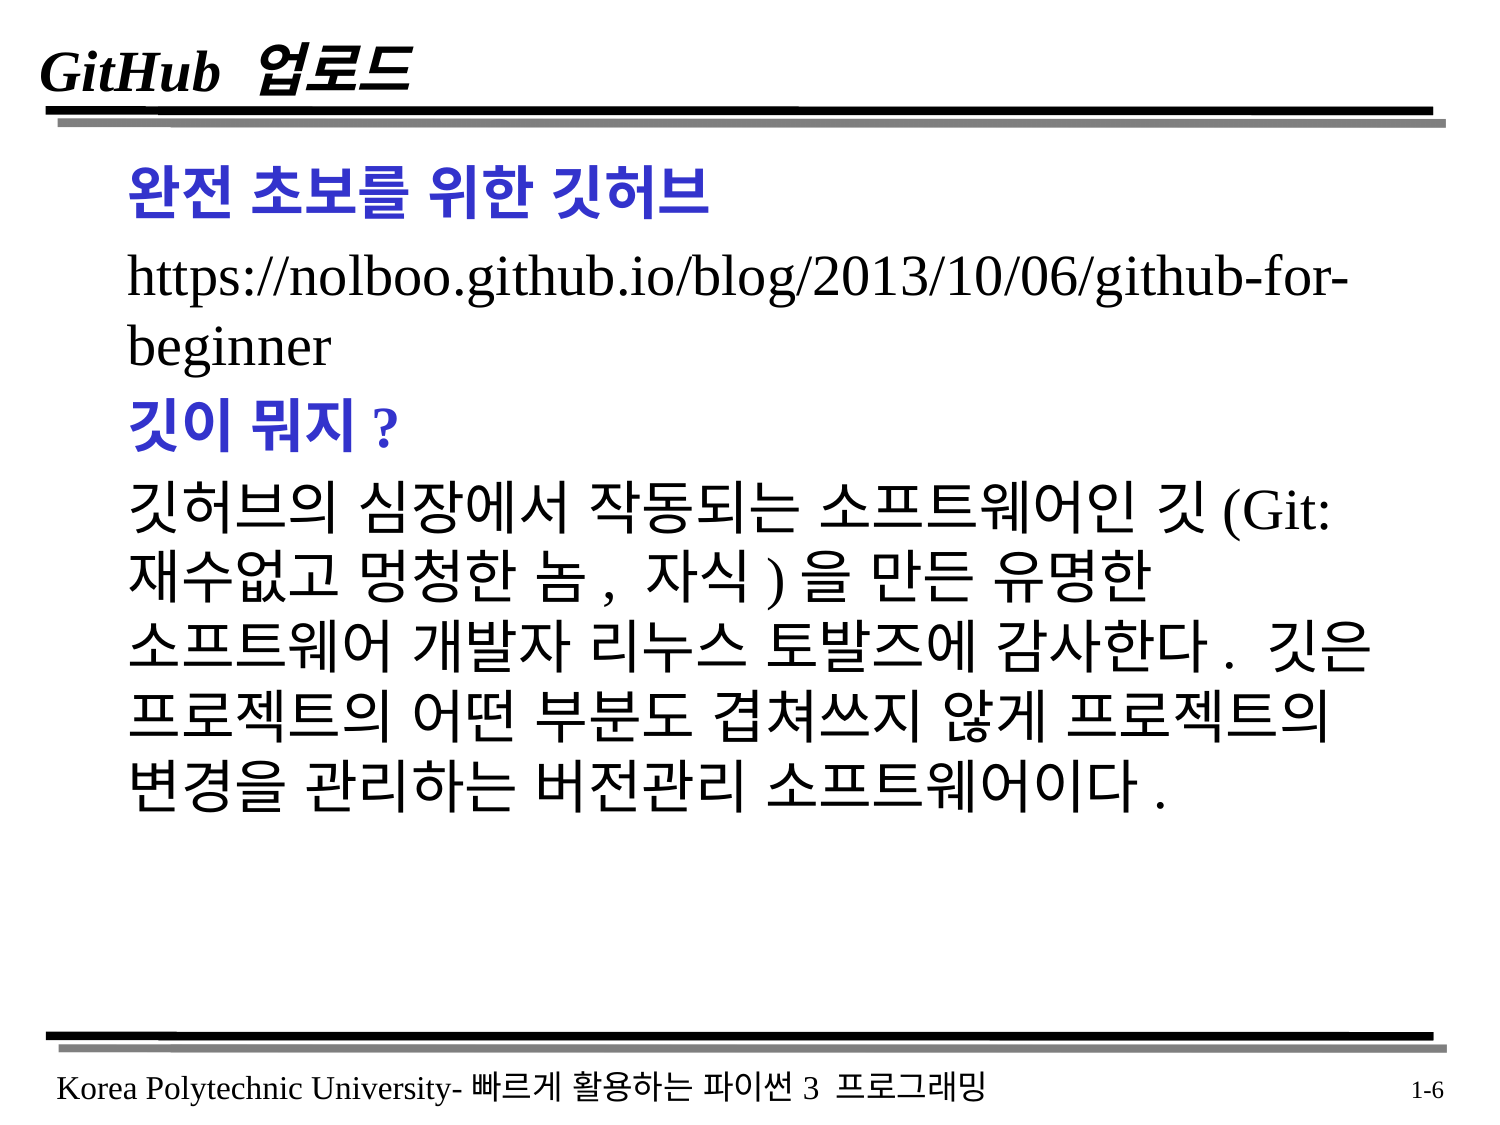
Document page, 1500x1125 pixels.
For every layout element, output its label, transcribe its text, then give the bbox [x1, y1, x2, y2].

title GitHub 업로드 [25, 25, 1301, 101]
list 완전 초보를 위한 깃허브 https://nolboo.github.io/blog/2013/10/06/github-for-beginner 깃이 뭐지? 깃허브의 심장에서 작동되는 소프트웨어인 깃(Git: 재수없고 멍청한 놈, 자식)을 만든 유명한 소프트웨어 개발자 리누스 토발즈에 감사한다. 깃은 프로젝트의 어떤 부분도 겹쳐쓰지 않게 프로젝트의 변경을 관리하는 버전관리 소프트웨어이다. [112, 148, 1411, 988]
slide_number 1-6 [1333, 1066, 1460, 1115]
